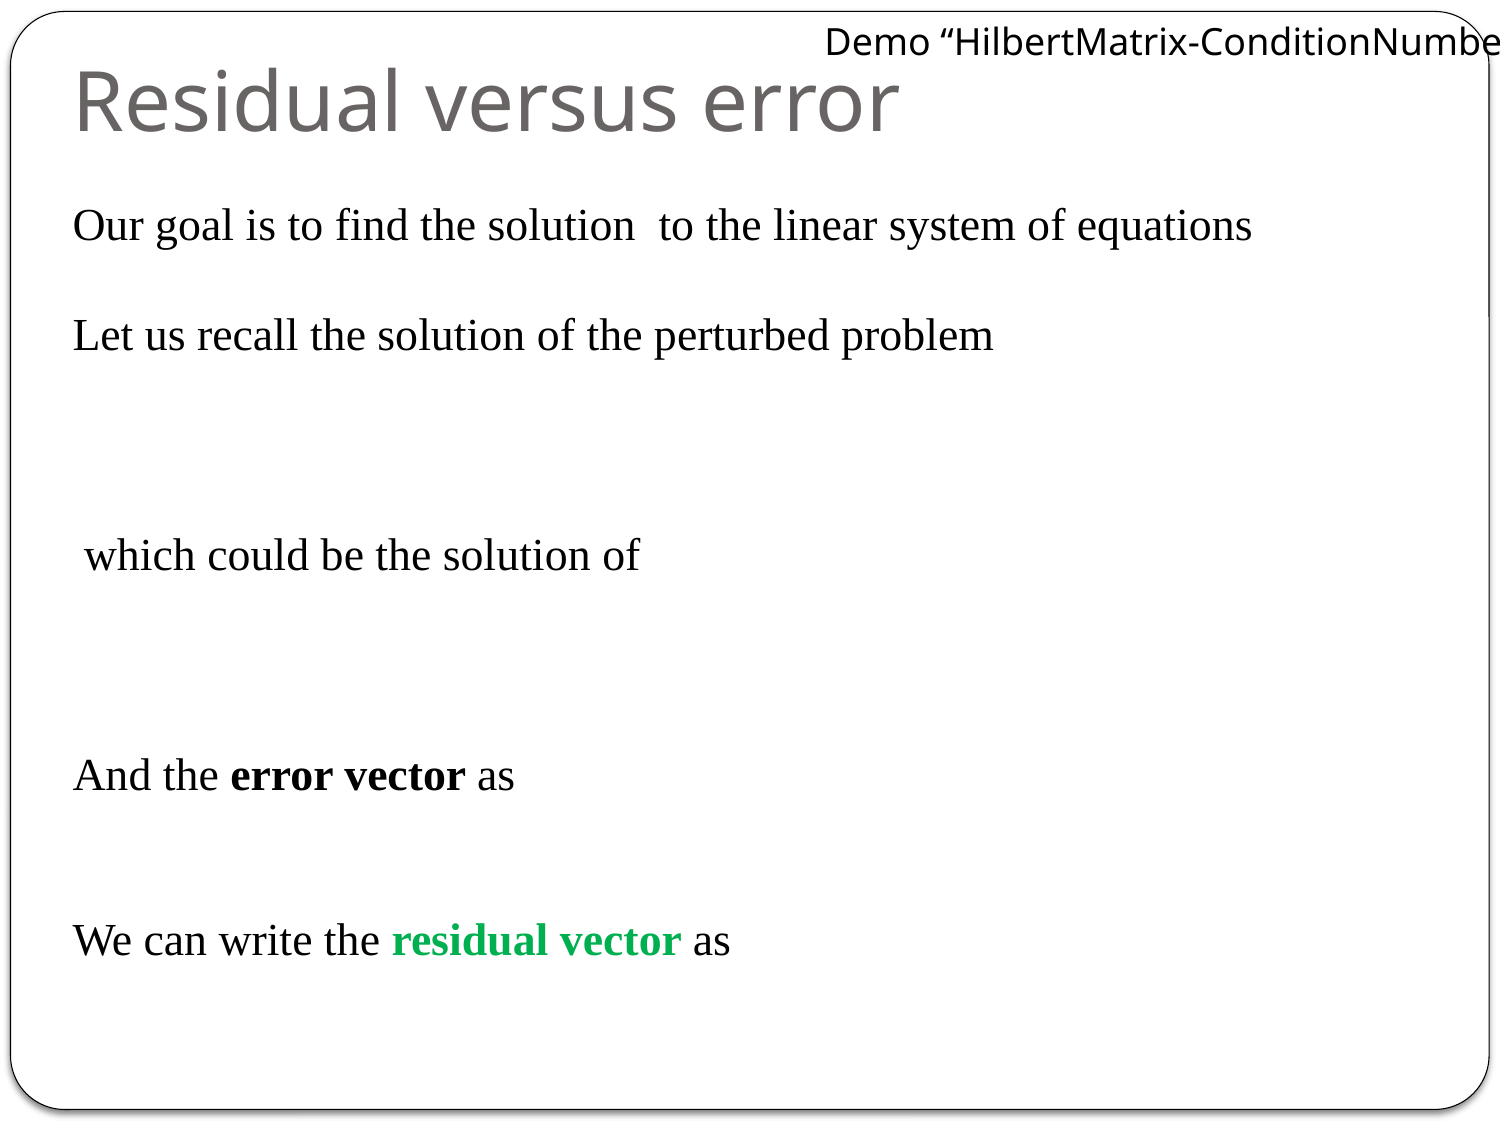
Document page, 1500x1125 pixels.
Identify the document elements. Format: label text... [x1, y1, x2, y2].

text_box Demo “HilbertMatrix-ConditionNumber” [809, 10, 1500, 71]
text_box Residual versus error [57, 41, 1400, 156]
